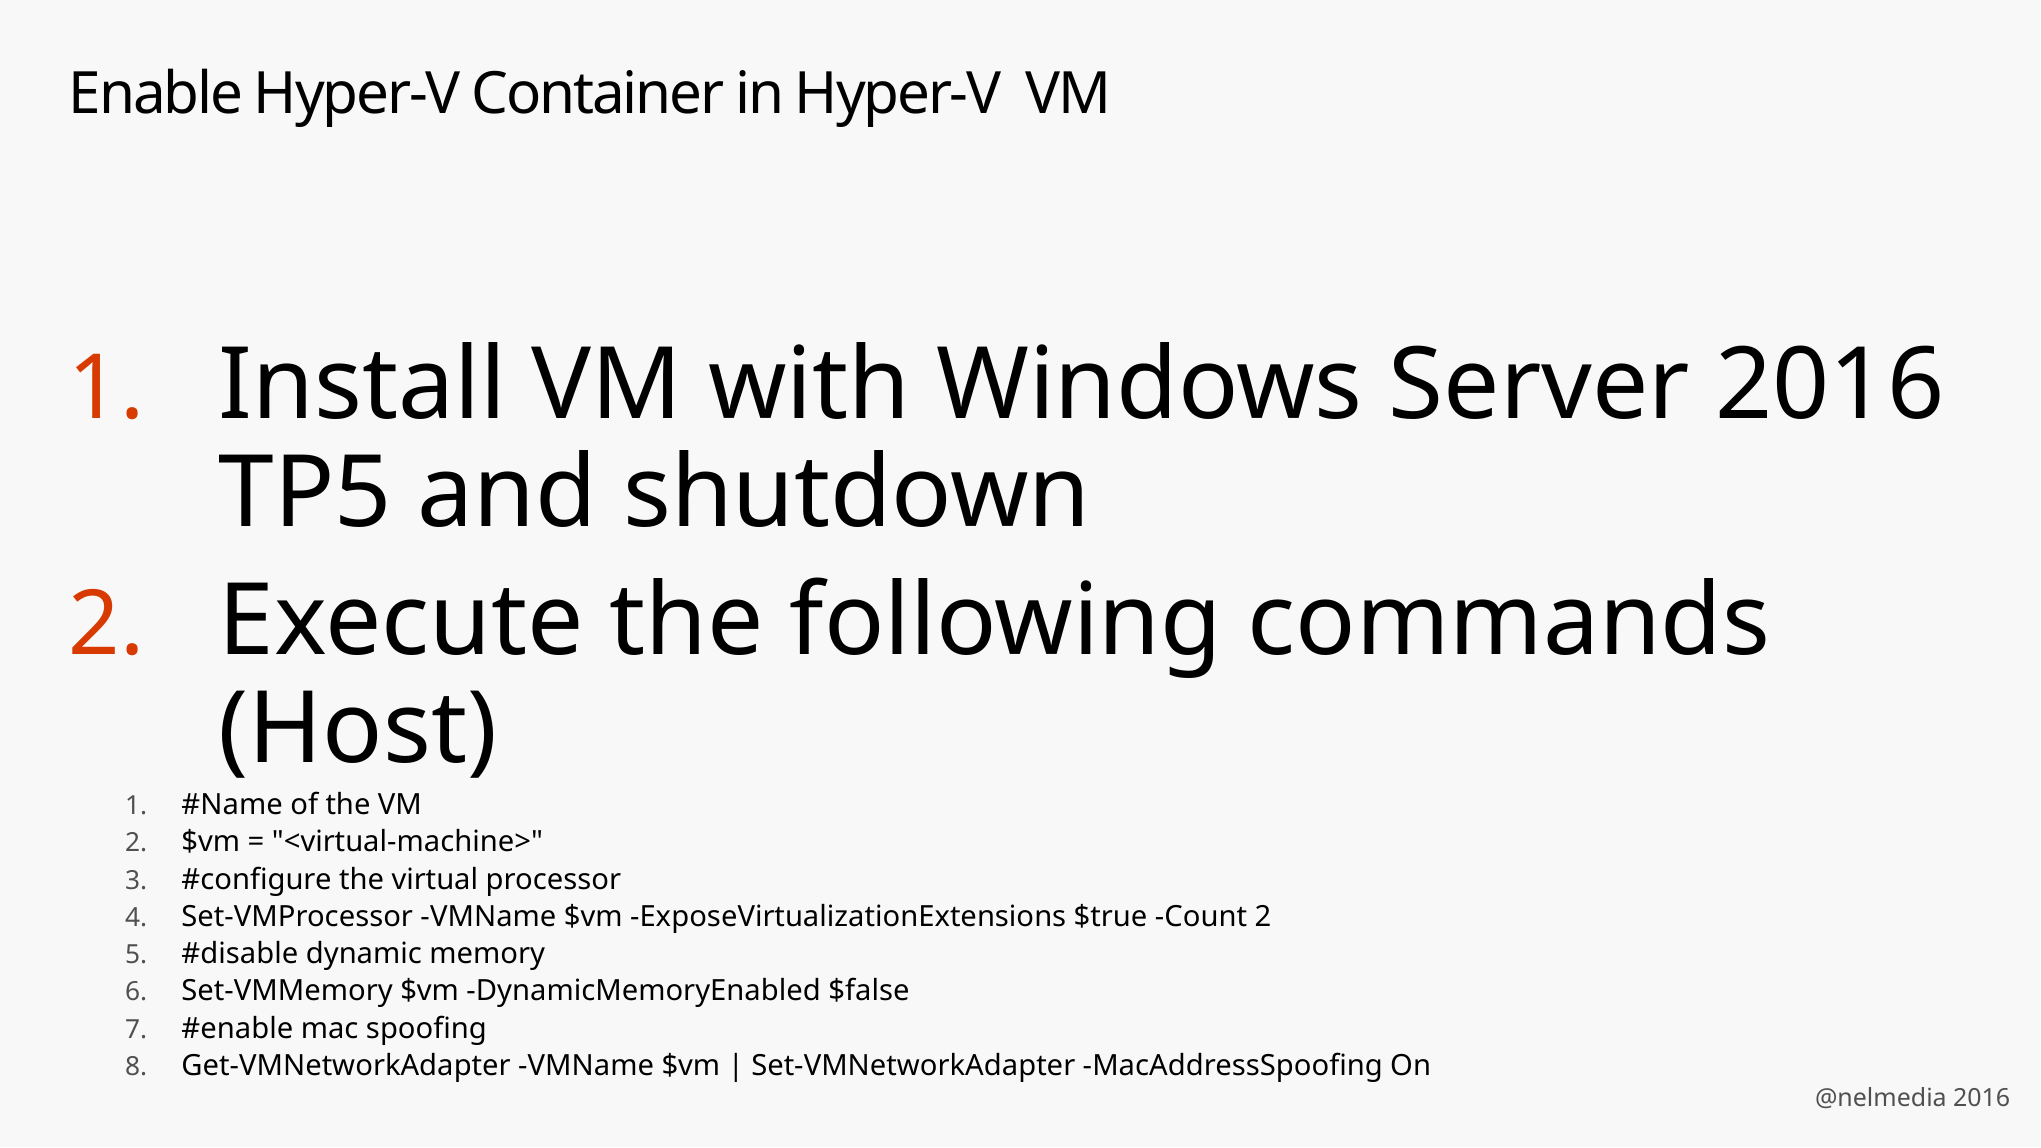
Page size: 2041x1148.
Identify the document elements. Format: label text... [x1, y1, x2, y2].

list Install VM with Windows Server 2016 TP5 and shutdown Execute the following commands (Host) #Name of the VM $vm = "<virtual-machine>" #configure the virtual processor Set-VMProcessor -VMName $vm -ExposeVirtualizationExtensions $true -Count 2 #disable dynamic memory Set-VMMemory $vm -DynamicMemoryEnabled $false #enable mac spoofing Get-VMNetworkAdapter -VMName $vm | Set-VMNetworkAdapter -MacAddressSpoofing On [45, 317, 1996, 1010]
title Enable Hyper-V Container in Hyper-V VM [45, 48, 1996, 199]
